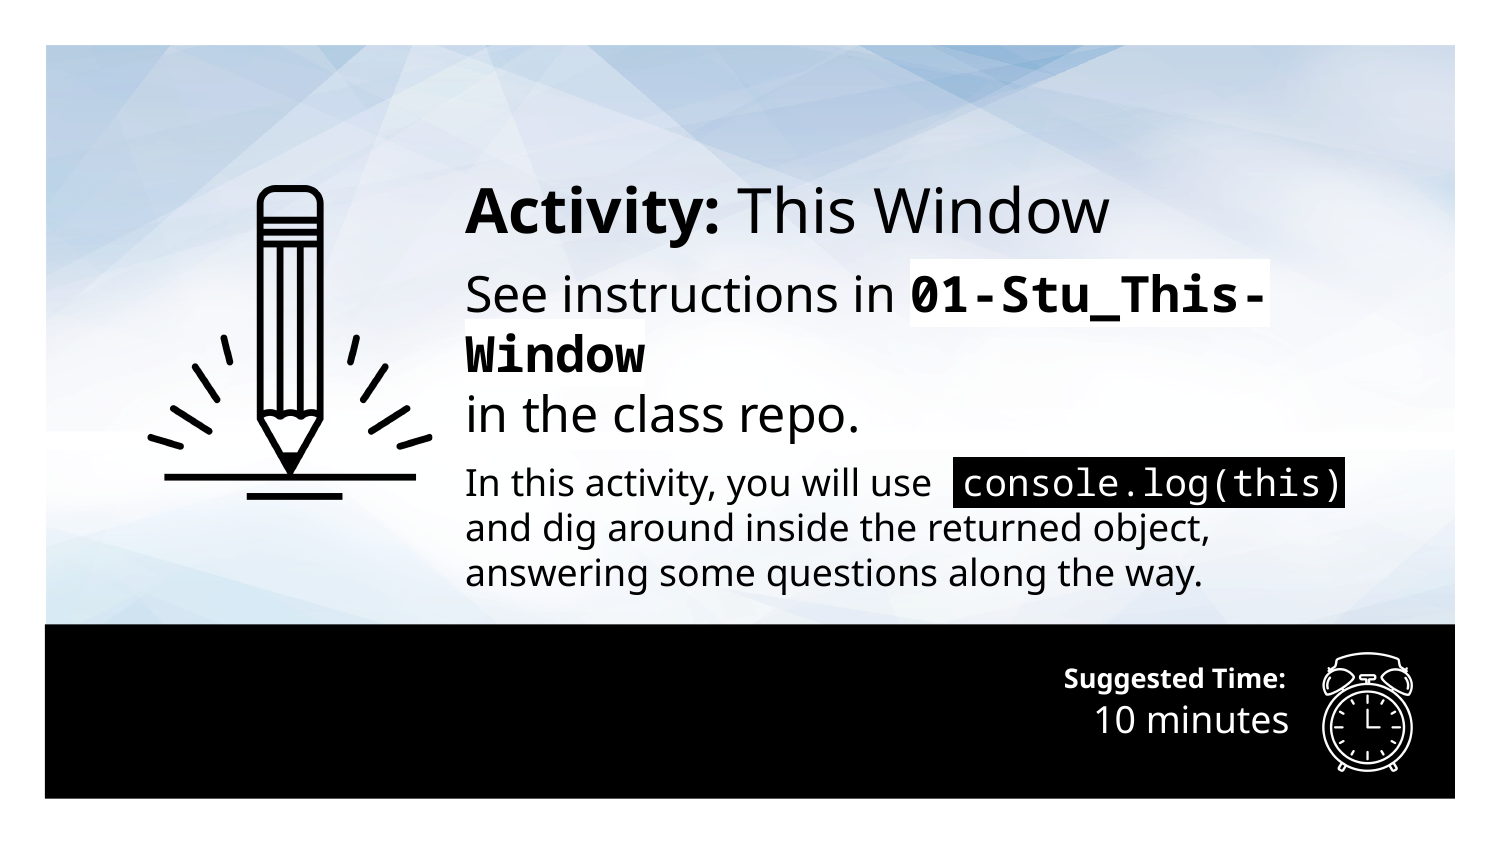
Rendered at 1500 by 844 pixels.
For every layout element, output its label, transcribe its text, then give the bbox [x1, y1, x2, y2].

picture [1322, 652, 1413, 694]
picture [45, 46, 1455, 171]
title 10 minutes [0, 694, 1455, 799]
title Activity: This Window See instructions in 01-Stu_This-Window in the class repo. In this activity, you will use console.log(this) and dig around inside the returned object, answering some questions along the way. [44, 171, 1455, 625]
